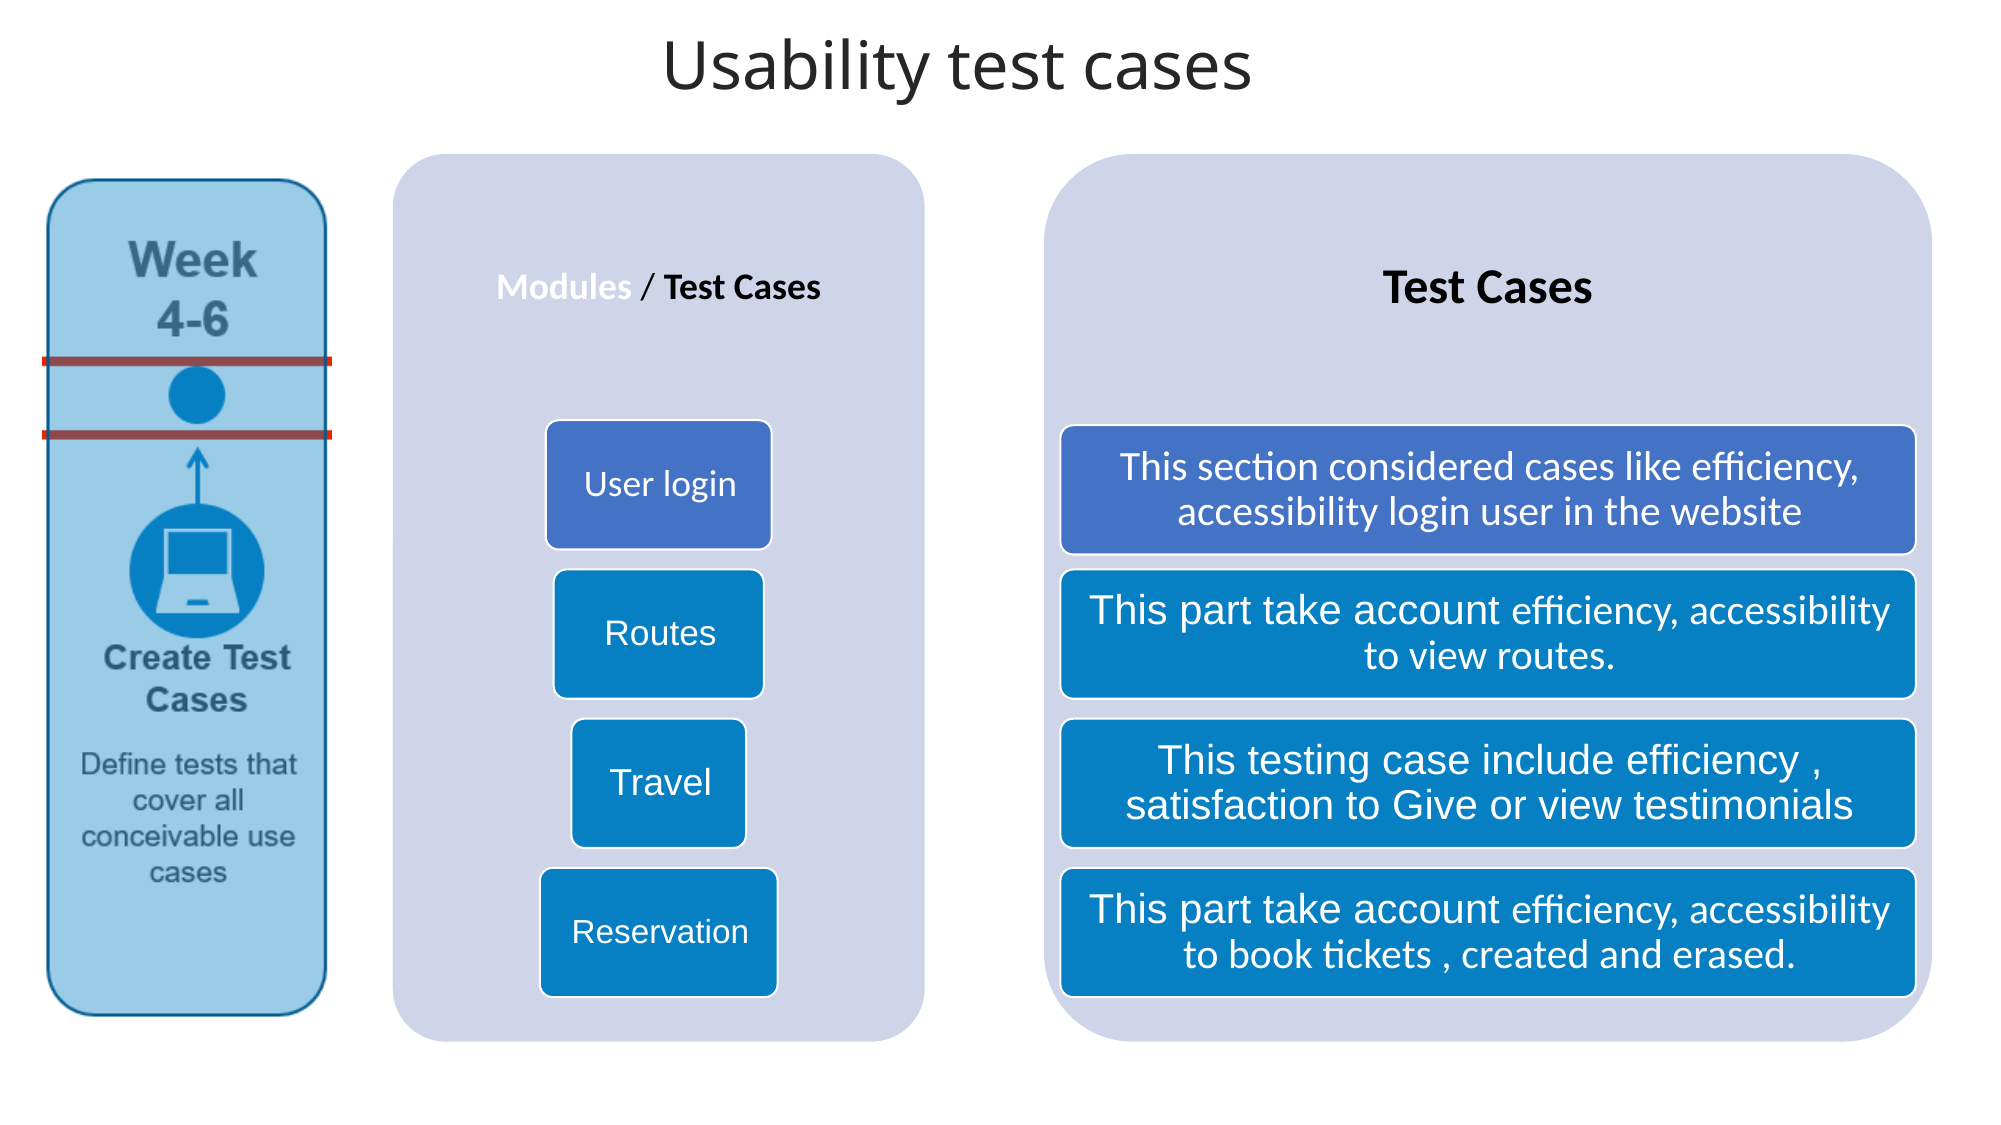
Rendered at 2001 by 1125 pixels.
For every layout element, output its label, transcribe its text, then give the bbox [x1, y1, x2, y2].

picture [42, 174, 332, 1020]
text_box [367, 153, 1958, 1042]
list Usability test cases [17, 8, 1916, 128]
